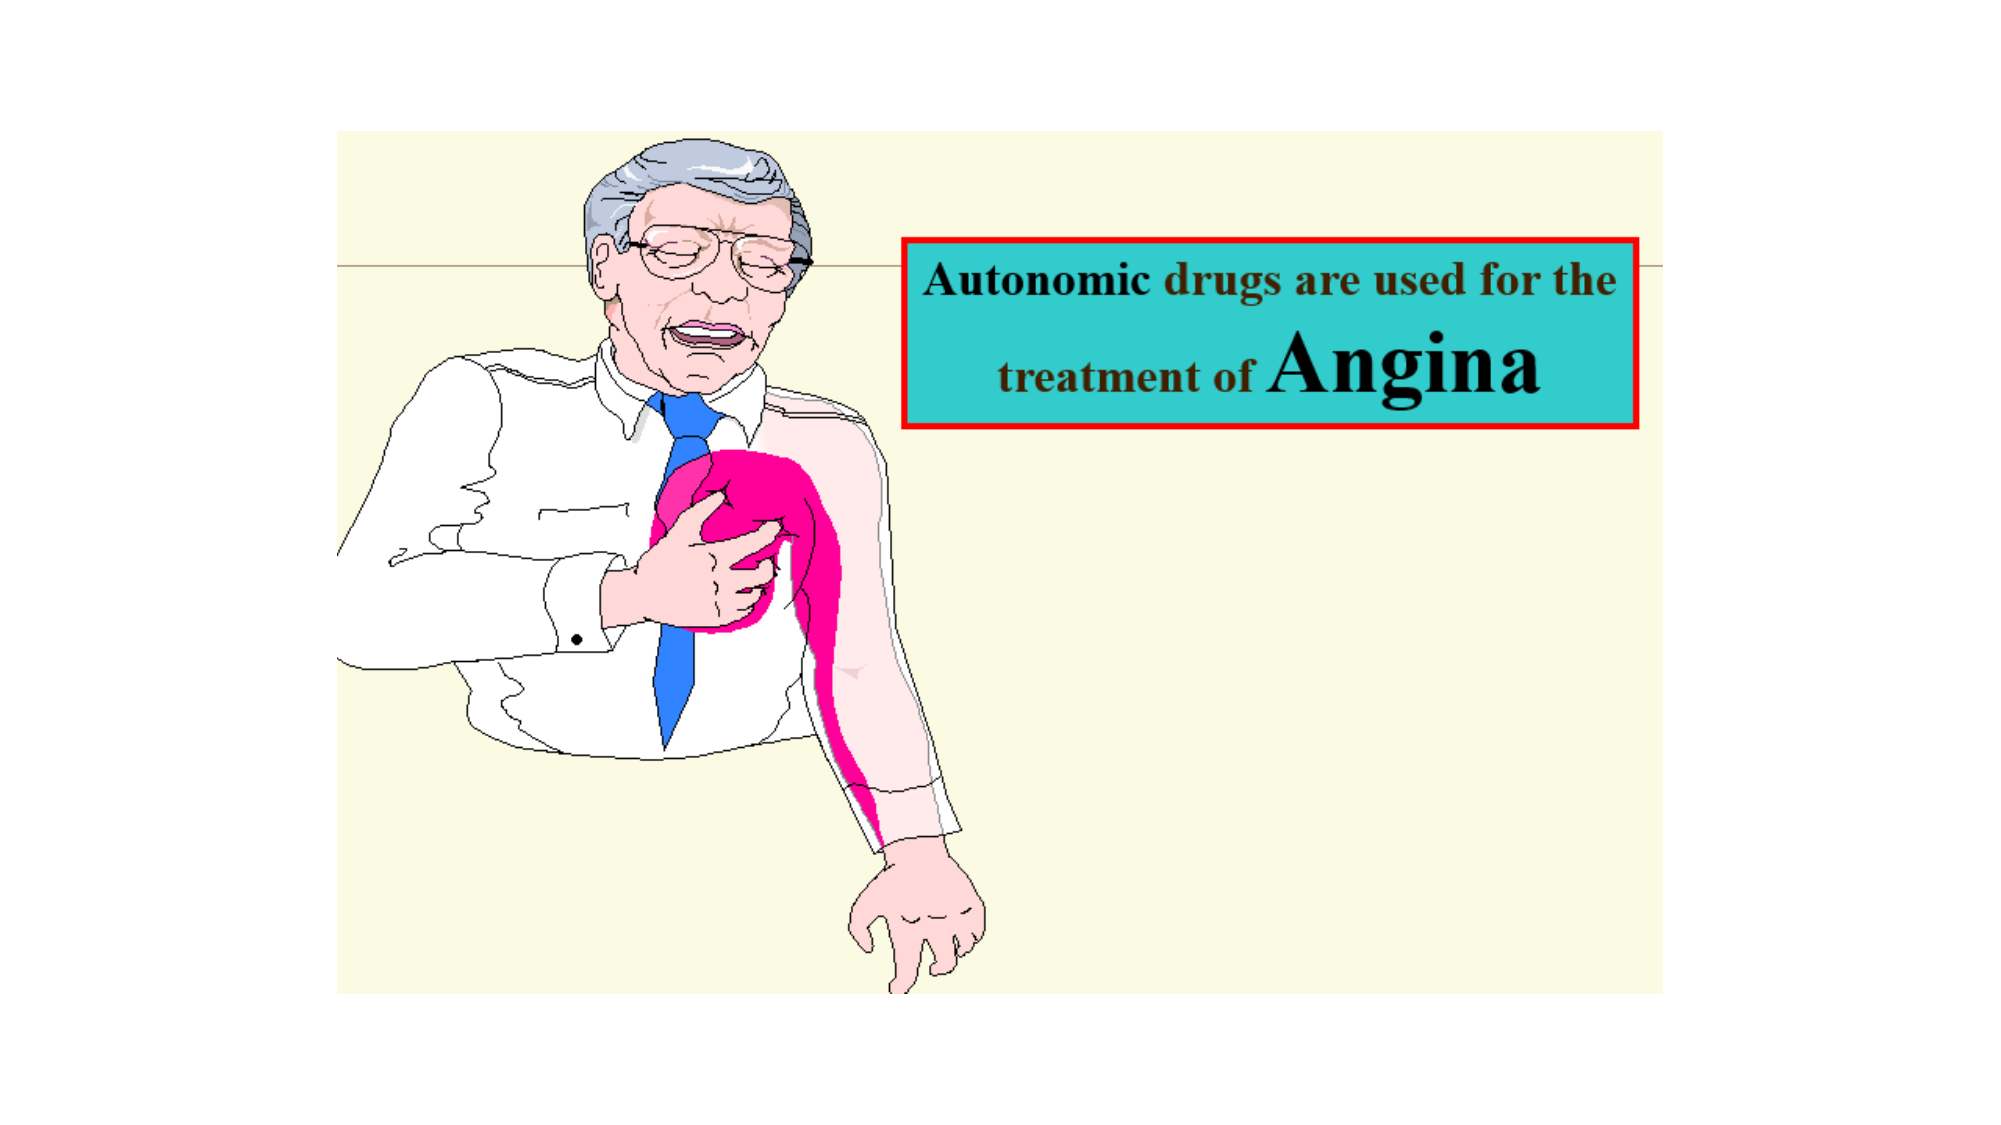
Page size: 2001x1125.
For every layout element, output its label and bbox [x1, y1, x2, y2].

picture [337, 131, 1663, 994]
